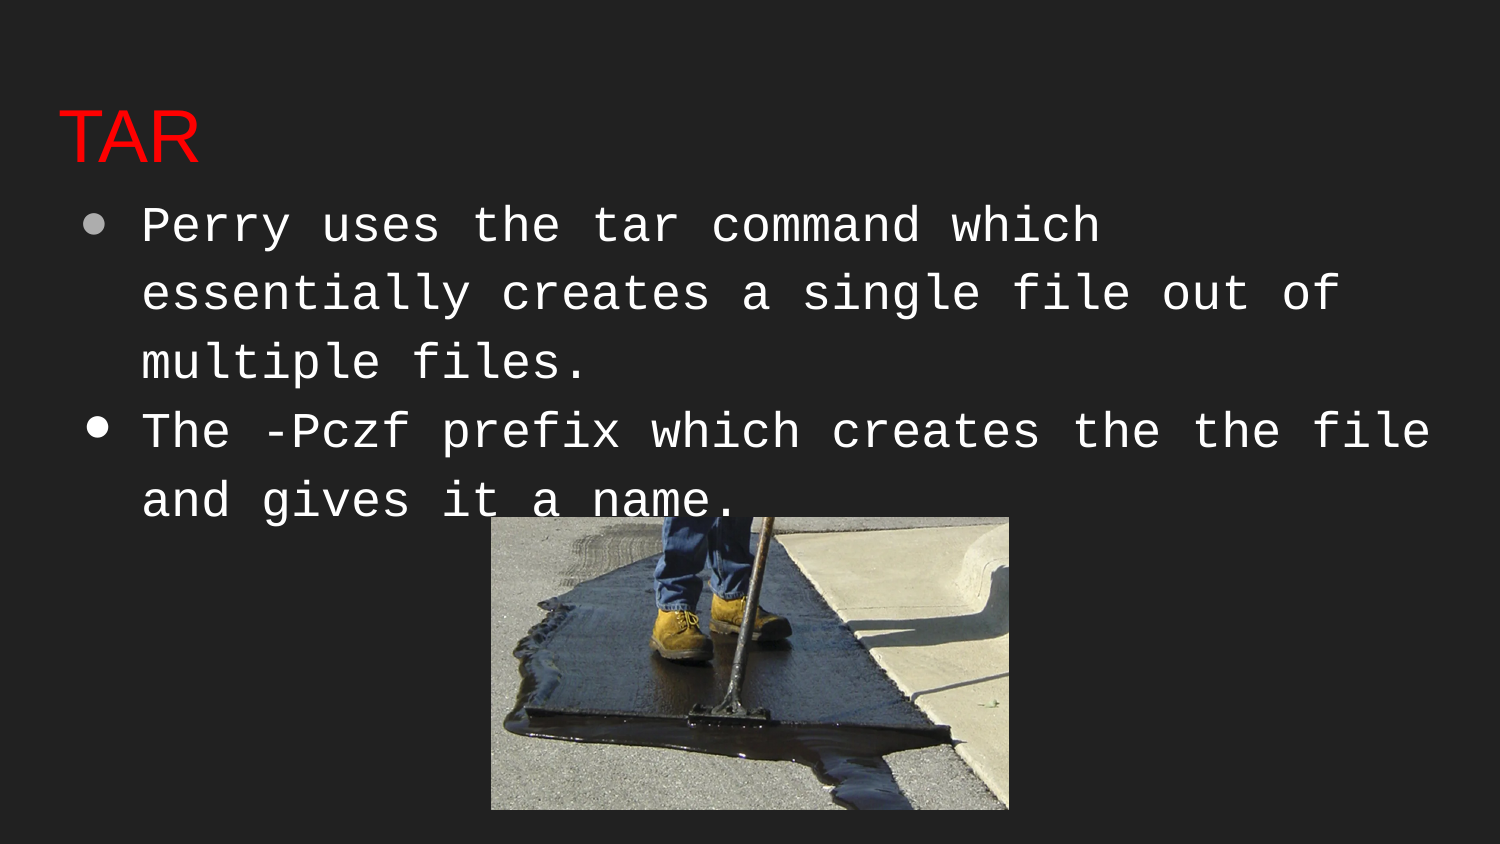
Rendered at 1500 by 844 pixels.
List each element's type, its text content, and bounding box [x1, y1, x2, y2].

list Perry uses the tar command which essentially creates a single file out of multiple files. The -Pczf prefix which creates the the file and gives it a name. [51, 166, 1449, 750]
title TAR [43, 72, 1442, 167]
picture [491, 517, 1009, 810]
